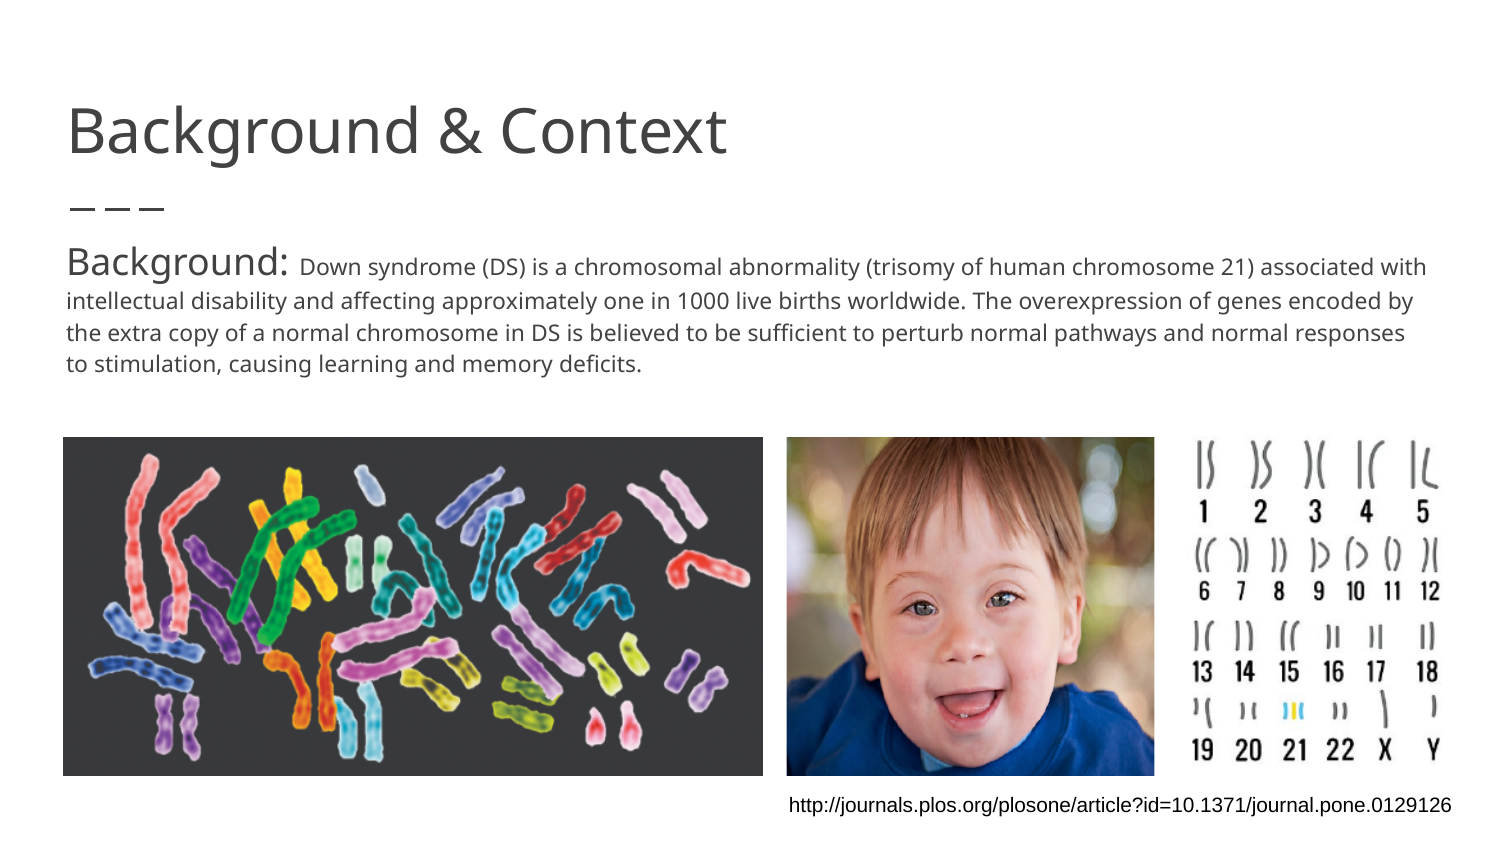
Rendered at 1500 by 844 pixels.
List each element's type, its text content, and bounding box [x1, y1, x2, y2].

picture [786, 437, 1155, 776]
list Background: Down syndrome (DS) is a chromosomal abnormality (trisomy of human chromosome 21) associated with intellectual disability and affecting approximately one in 1000 live births worldwide. The overexpression of genes encoded by the extra copy of a normal chromosome in DS is believed to be sufficient to perturb normal pathways and normal responses to stimulation, causing learning and memory deficits. [51, 215, 1449, 725]
picture [1176, 434, 1449, 773]
title Background & Context [51, 61, 1449, 182]
text_box http://journals.plos.org/plosone/article?id=10.1371/journal.pone.0129126 [774, 749, 1500, 844]
picture [63, 437, 763, 776]
